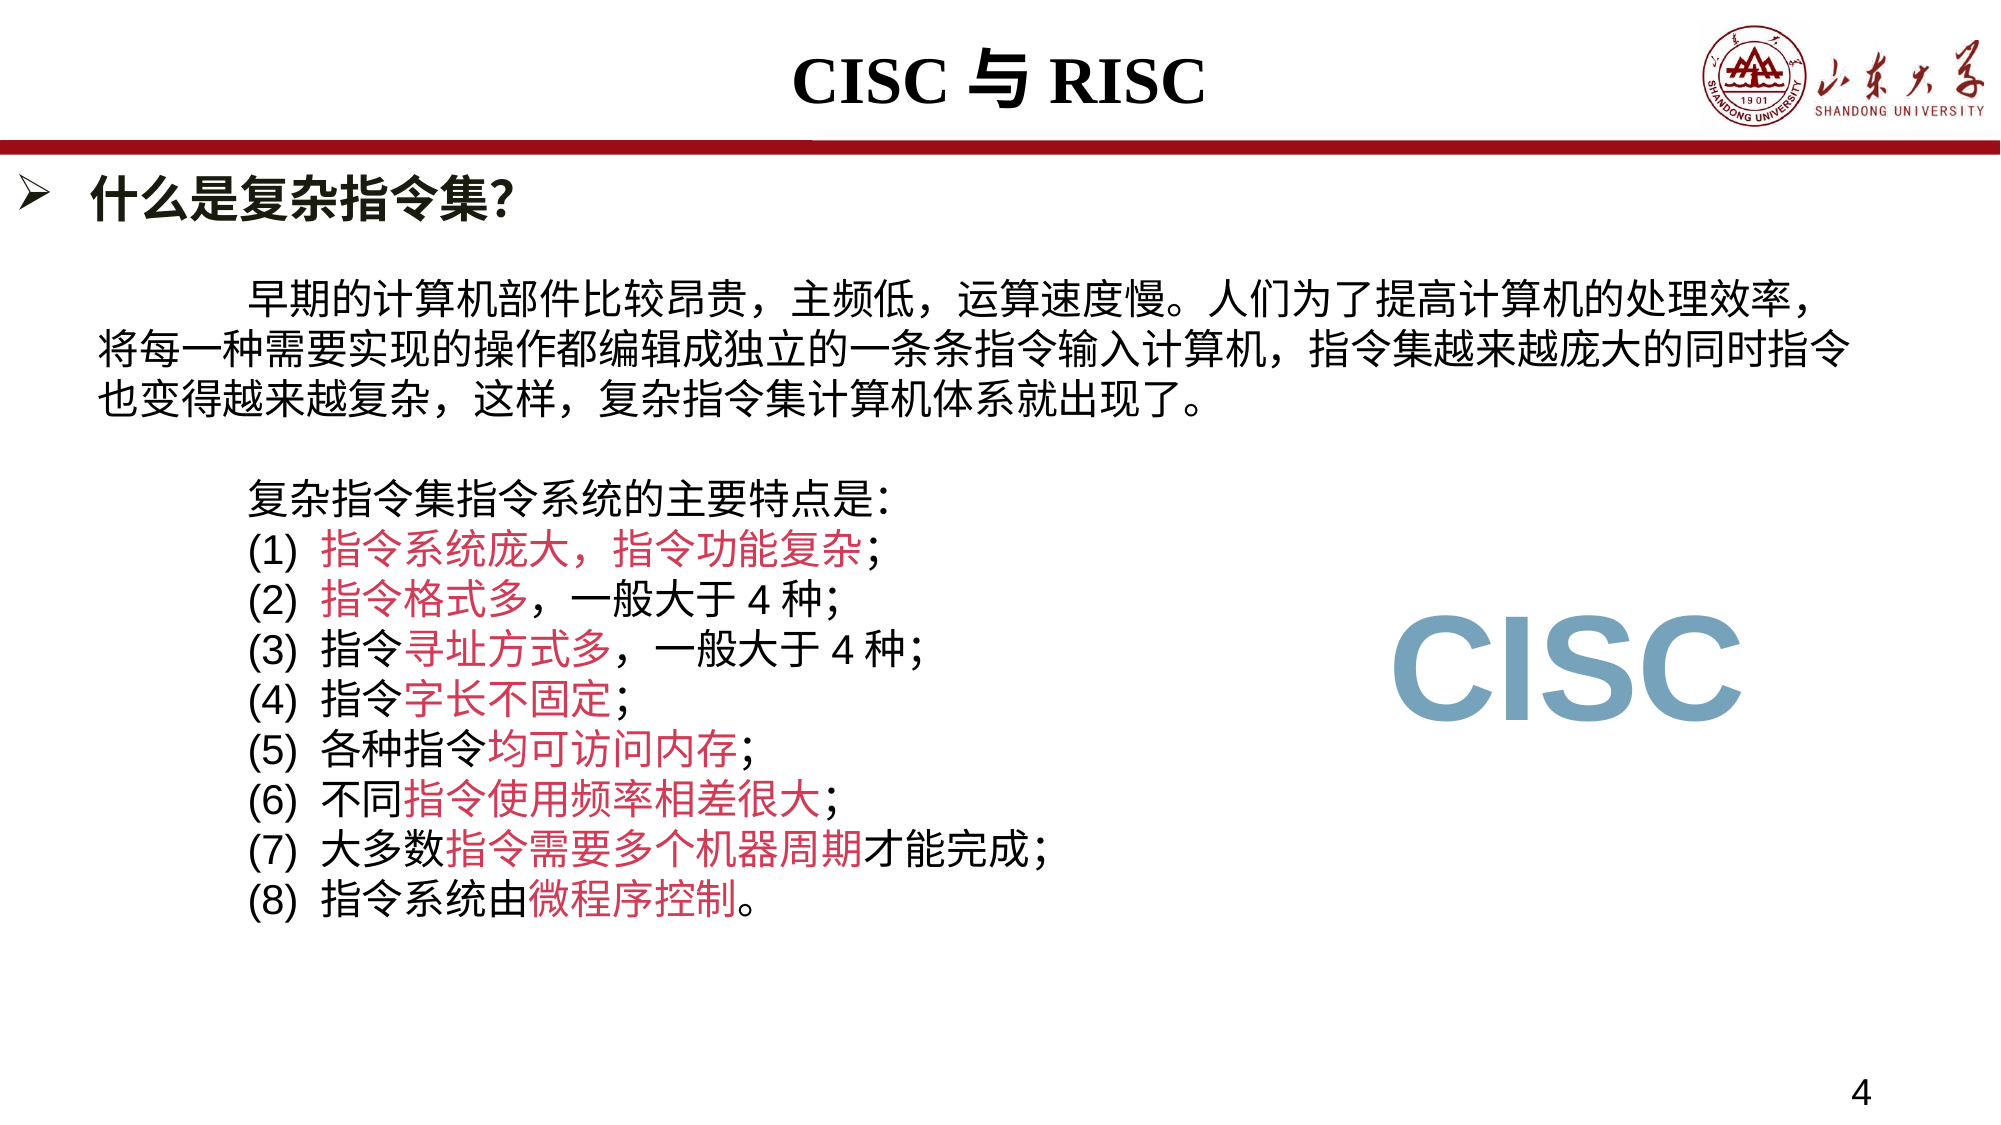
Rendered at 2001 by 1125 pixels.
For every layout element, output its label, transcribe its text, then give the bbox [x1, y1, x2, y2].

picture [1698, 21, 1810, 39]
text_box CISC [1373, 562, 1762, 758]
list 什么是复杂指令集？ [0, 164, 1957, 277]
slide_number 4 [1836, 1060, 2000, 1125]
text_box 早期的计算机部件比较昂贵，主频低，运算速度慢。人们为了提高计算机的处理效率，将每一种需要实现的操作都编辑成独立的一条条指令输入计算机，指令集越来越庞大的同时指令也变得越来越复杂，这样，复杂指令集计算机体系就出现了。 复杂指令集指令系统的主要特点是： (1) 指令系统庞大，指令功能复杂； (2) 指令格式多，一般大于4种； (3) 指令寻址方式多，一般大于4种； (4) 指令字长不固定； (5) 各种指令均可访问内存； (6) 不同指令使用频率相差很大； (7) 大多数指令需要多个机器周期才能完成； (8) 指令系统由微程序控制。 [82, 265, 1874, 976]
title CISC与RISC [0, 39, 2000, 152]
